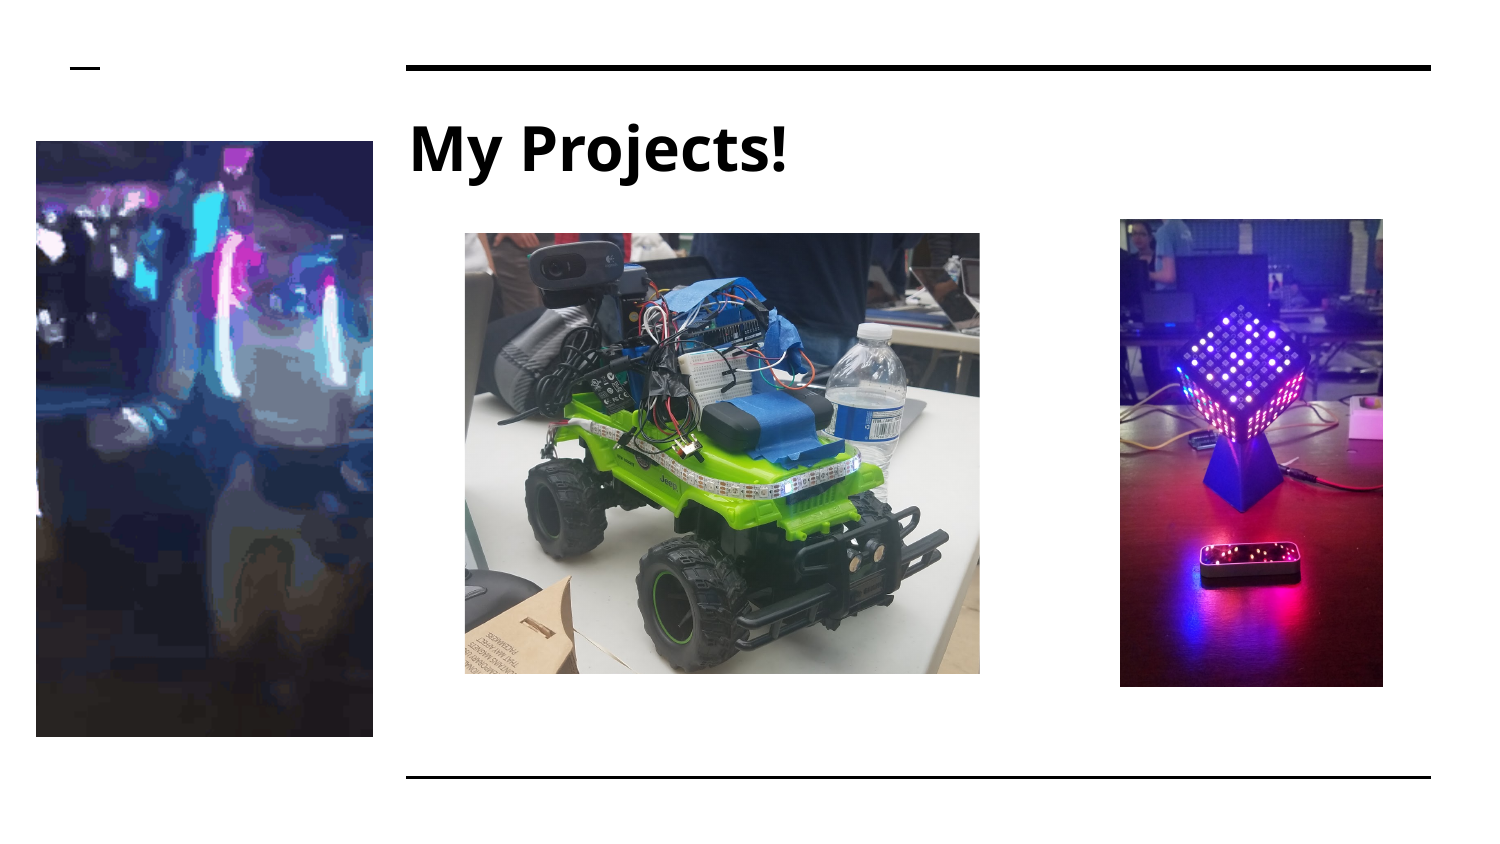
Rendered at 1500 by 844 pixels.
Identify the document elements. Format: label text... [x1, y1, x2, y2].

picture [1119, 219, 1383, 687]
title My Projects! [393, 94, 1431, 199]
picture [36, 141, 373, 737]
picture [464, 232, 980, 674]
